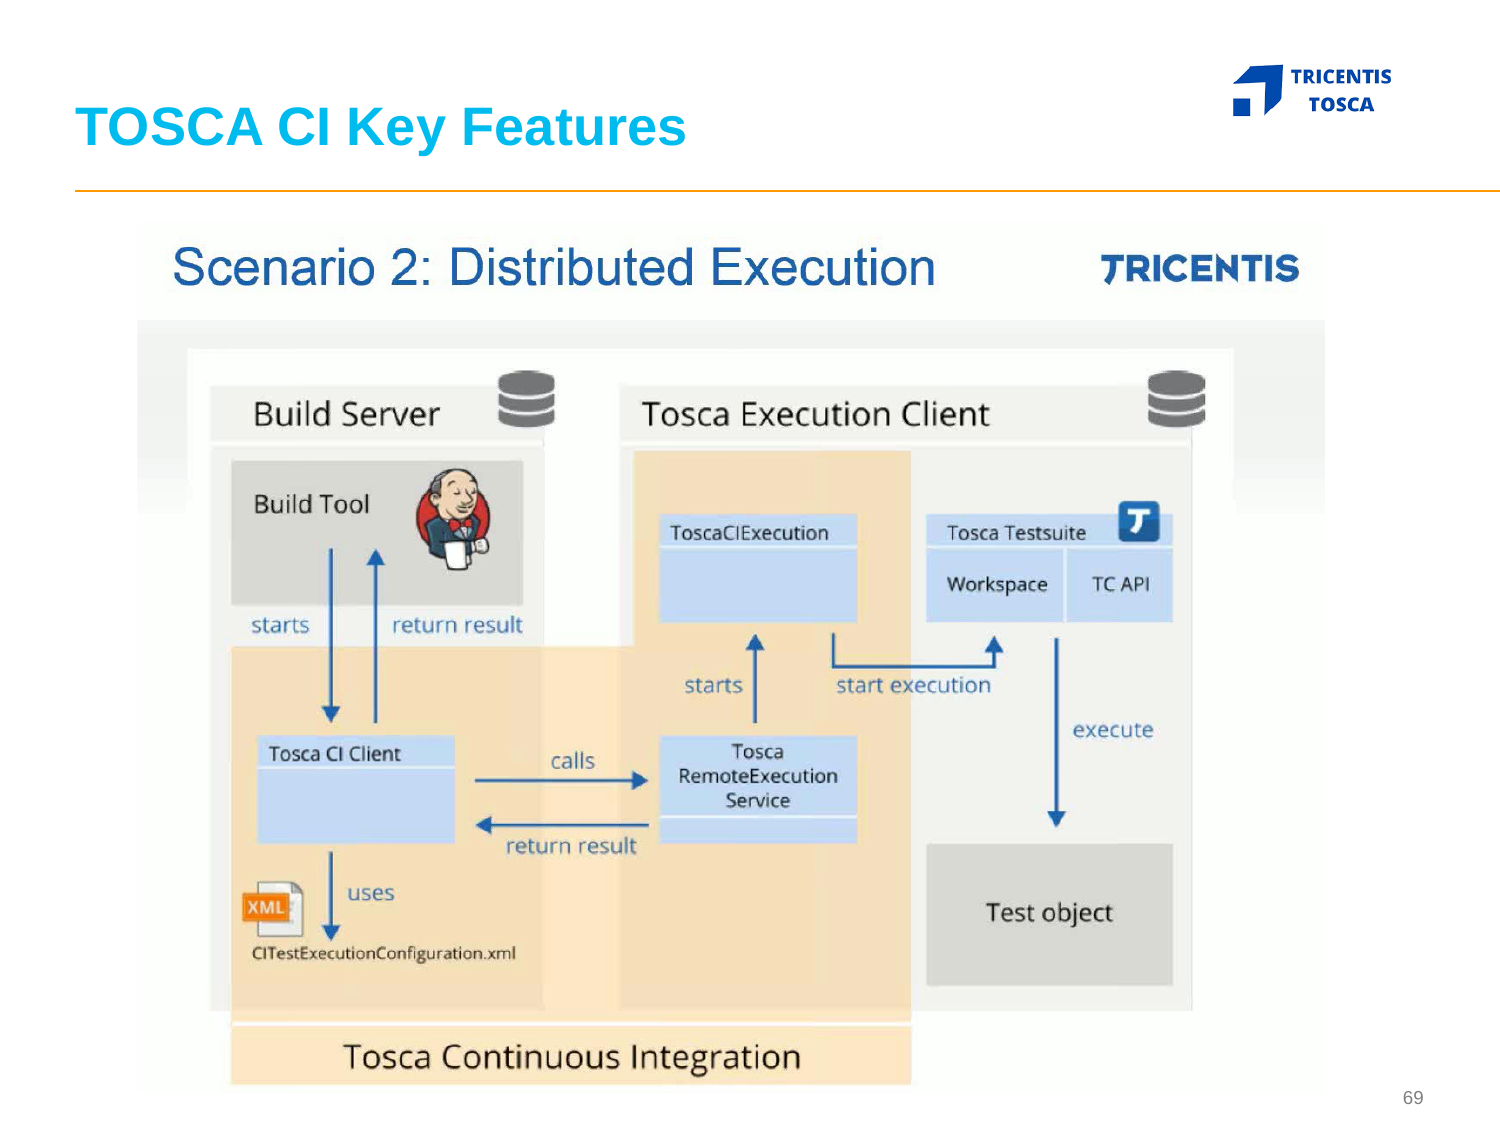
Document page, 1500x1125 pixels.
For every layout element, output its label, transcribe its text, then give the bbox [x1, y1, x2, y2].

picture [137, 222, 1326, 1094]
title TOSCA CI Key Features [75, 27, 1422, 157]
